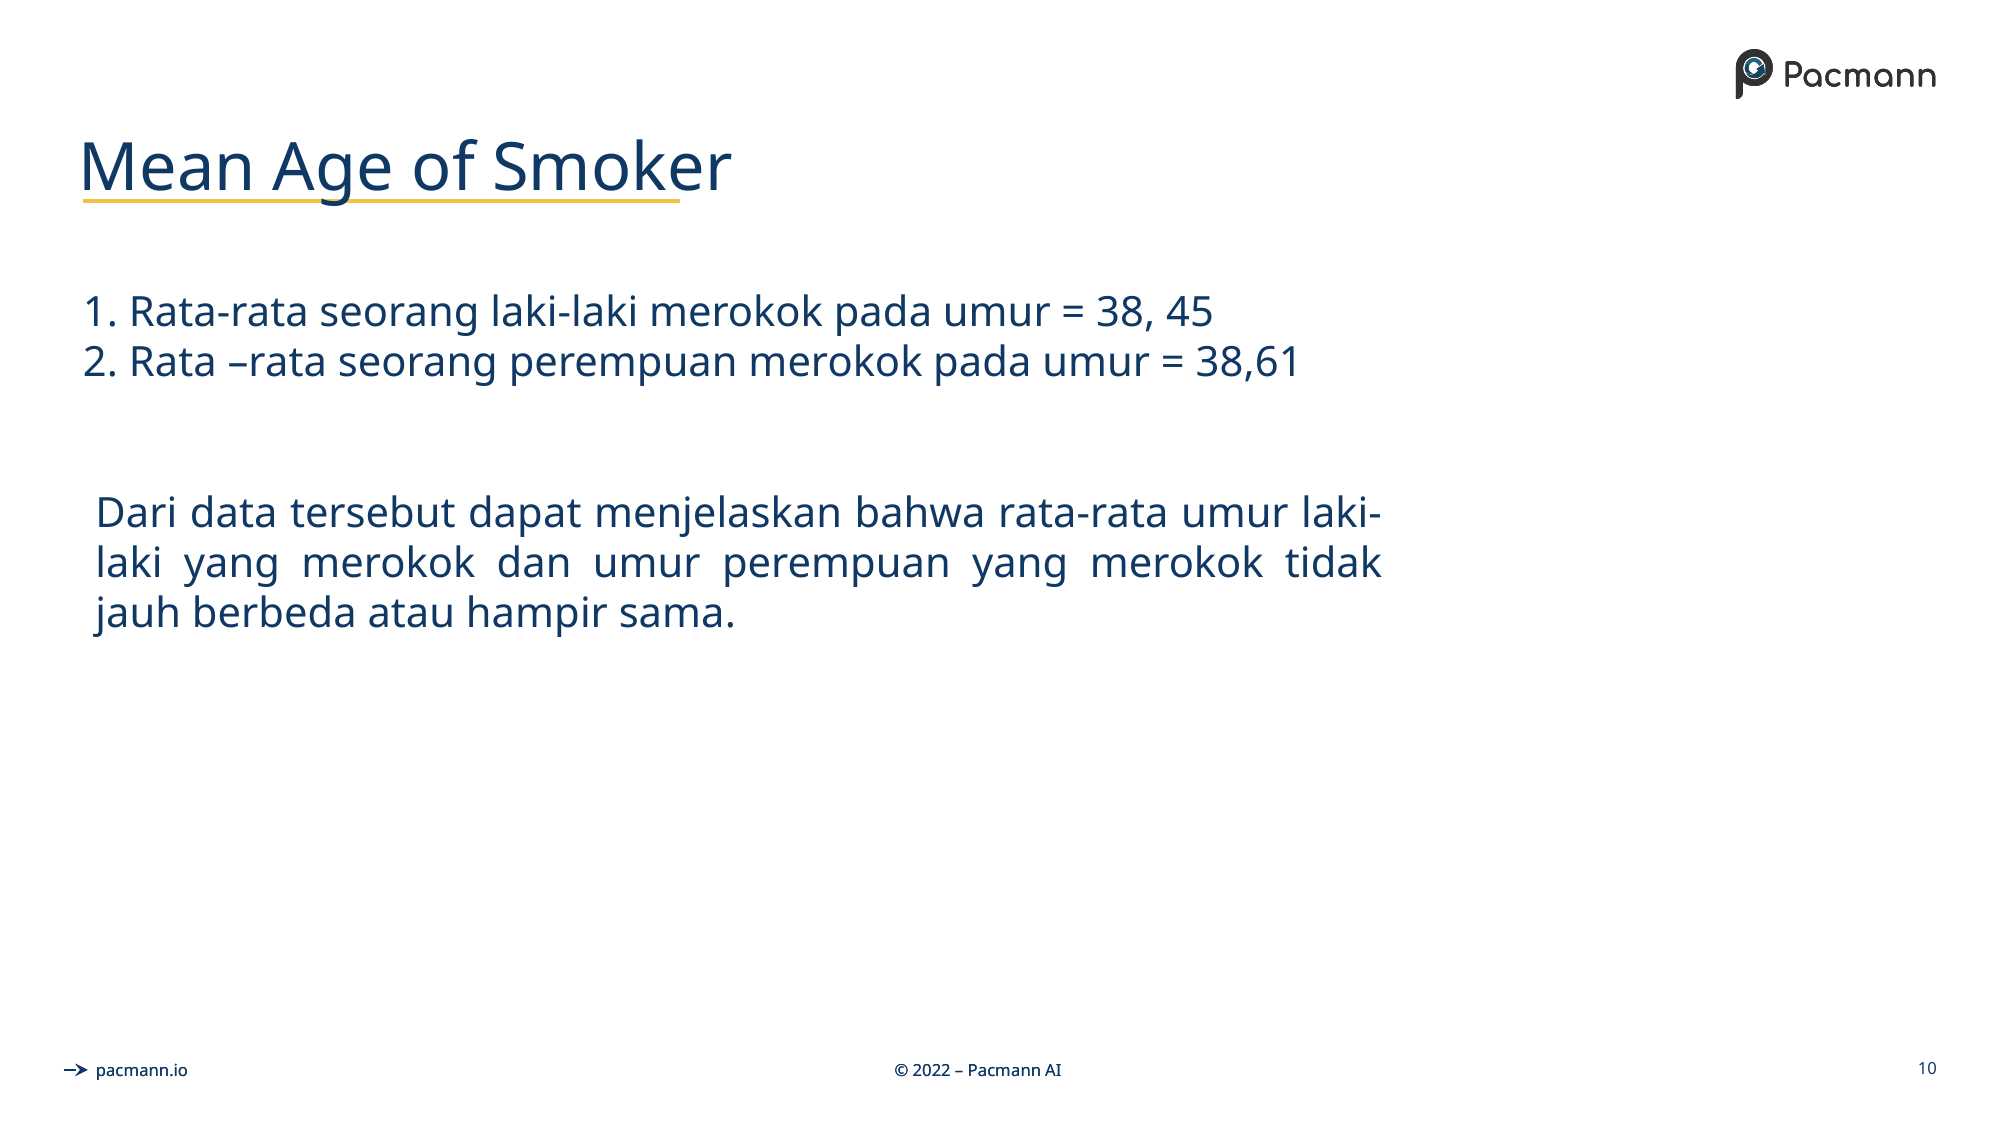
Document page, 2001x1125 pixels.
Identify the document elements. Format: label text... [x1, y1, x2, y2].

title Mean Age of Smoker [63, 59, 1935, 278]
text_box Dari data tersebut dapat menjelaskan bahwa rata-rata umur laki-laki yang merokok dan umur perempuan yang merokok tidak jauh berbeda atau hampir sama. [63, 478, 1398, 744]
picture [1707, 36, 1966, 112]
text_box 1. Rata-rata seorang laki-laki merokok pada umur = 38, 45 2. Rata –rata seorang perempuan merokok pada umur = 38,61 [51, 277, 1920, 443]
